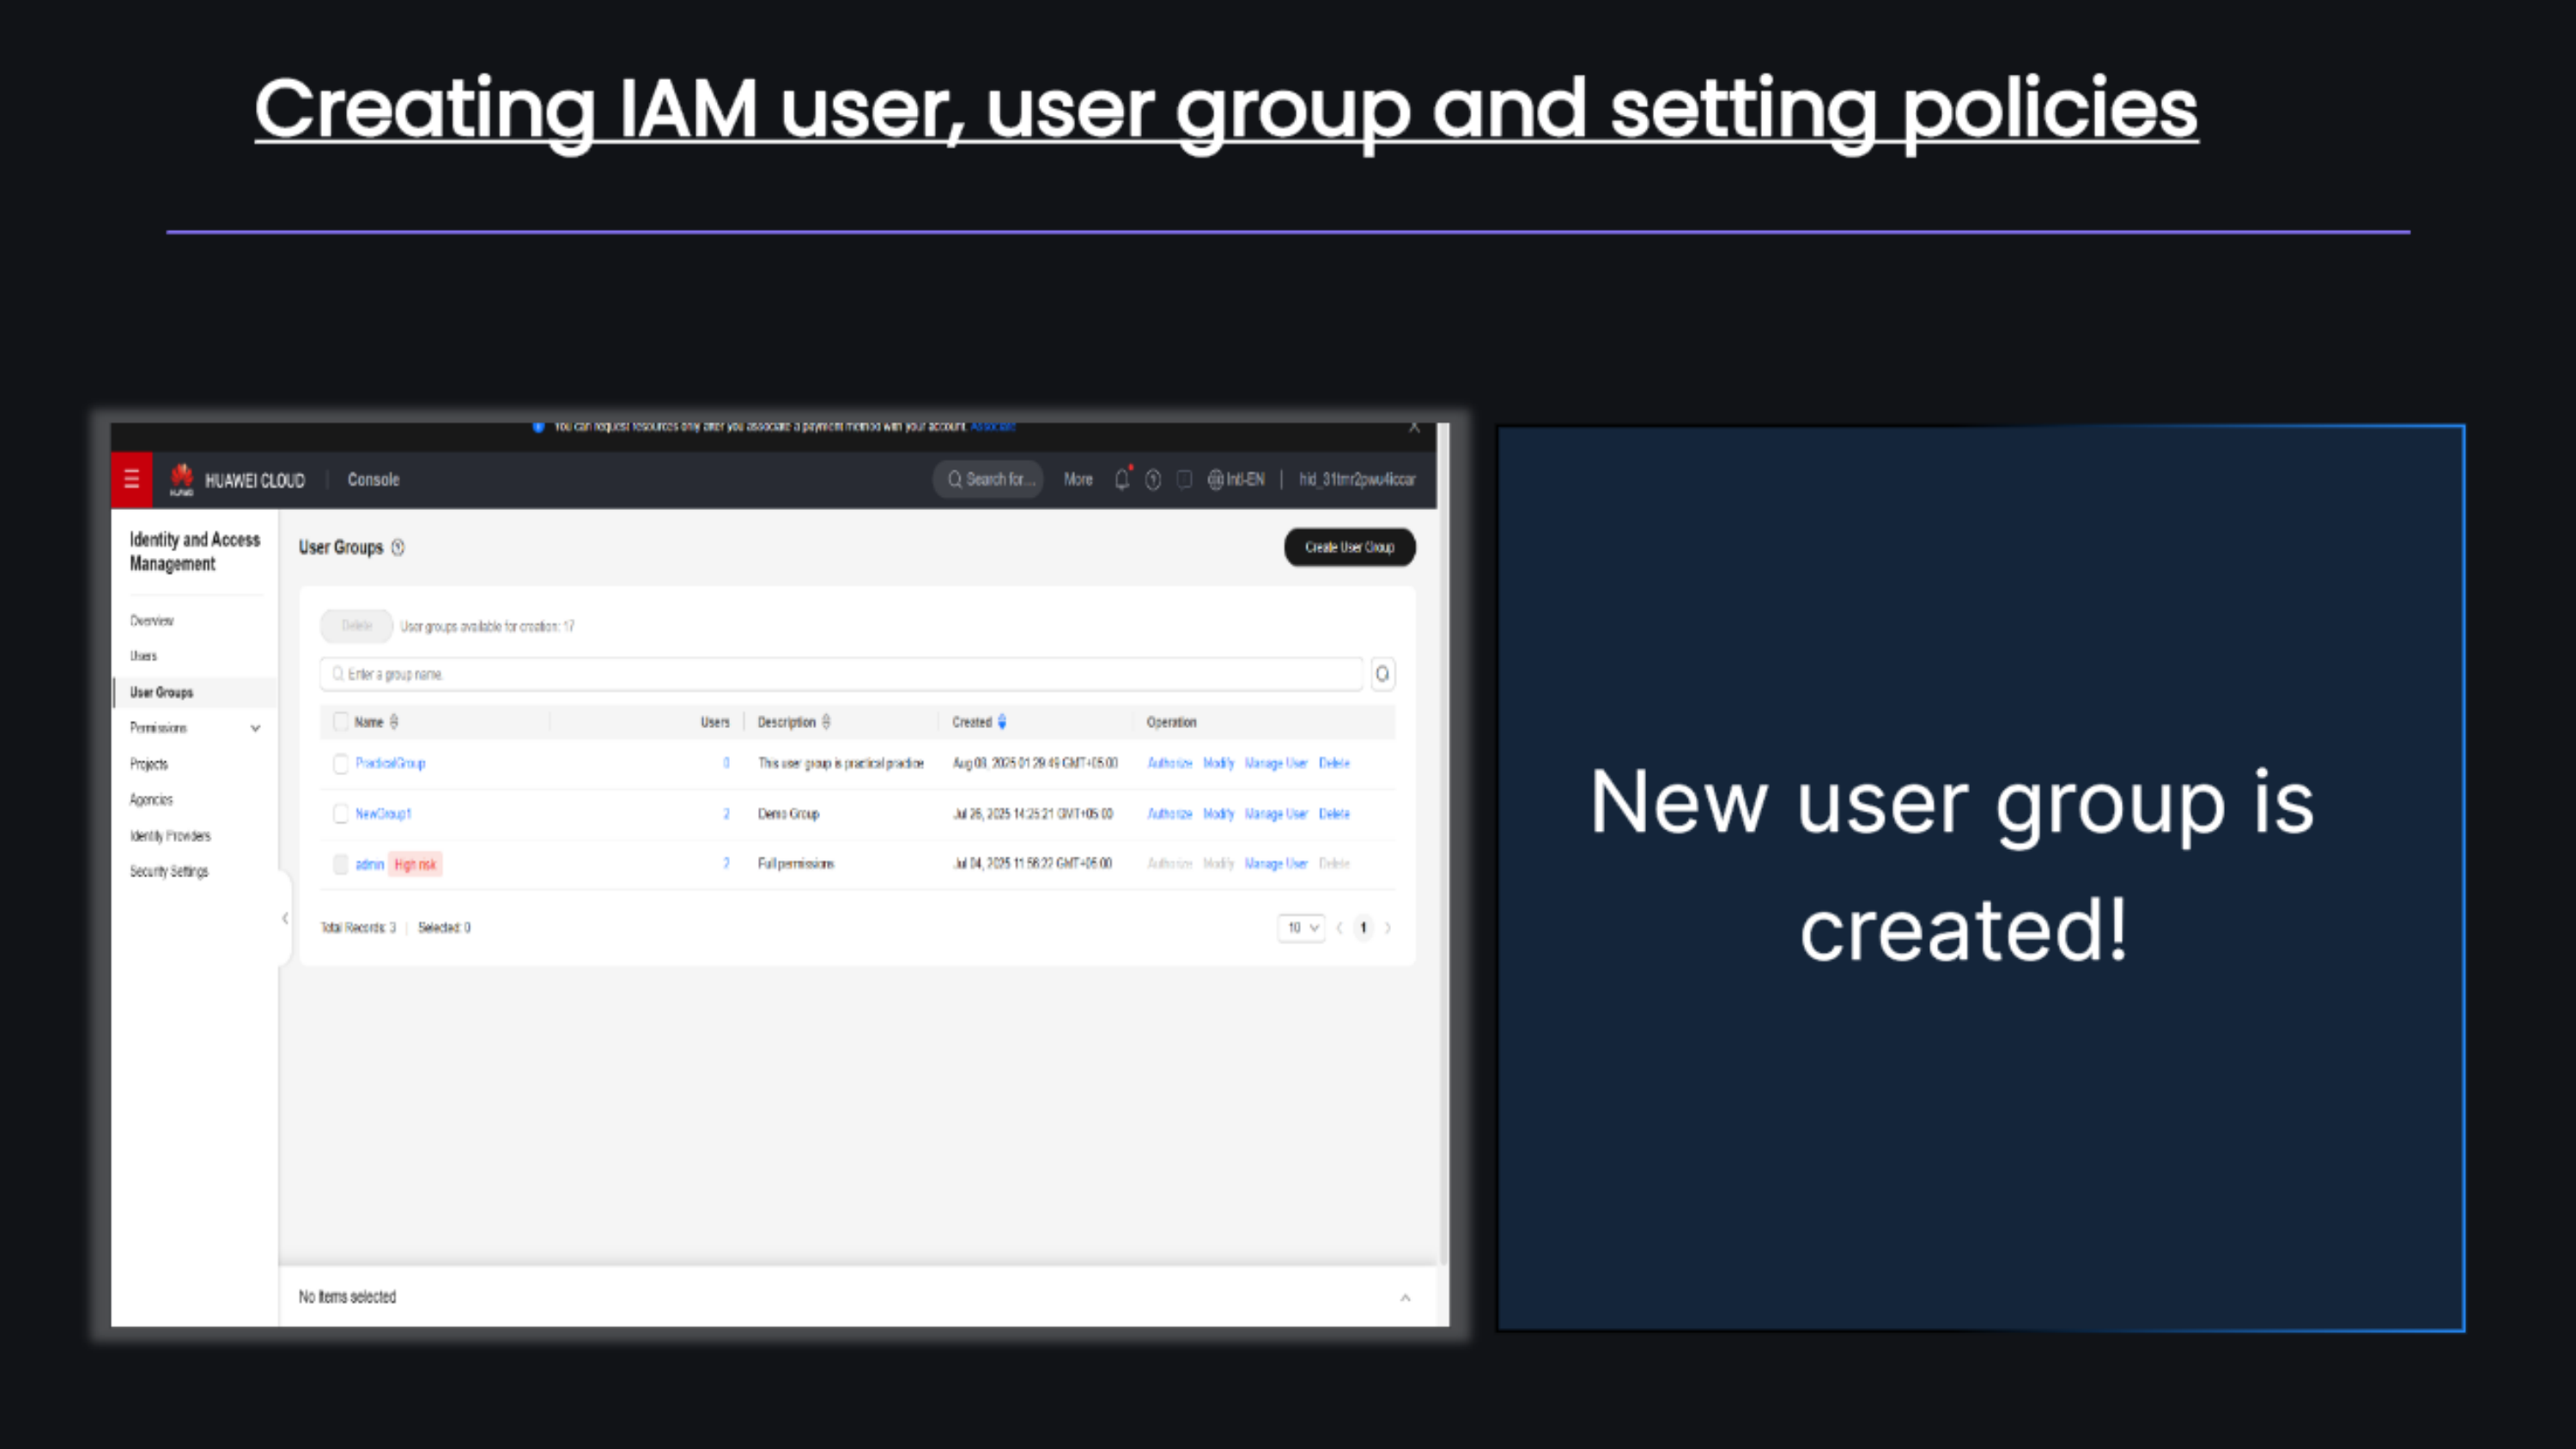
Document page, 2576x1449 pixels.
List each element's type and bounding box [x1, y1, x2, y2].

text_box [0, 0, 2576, 1449]
